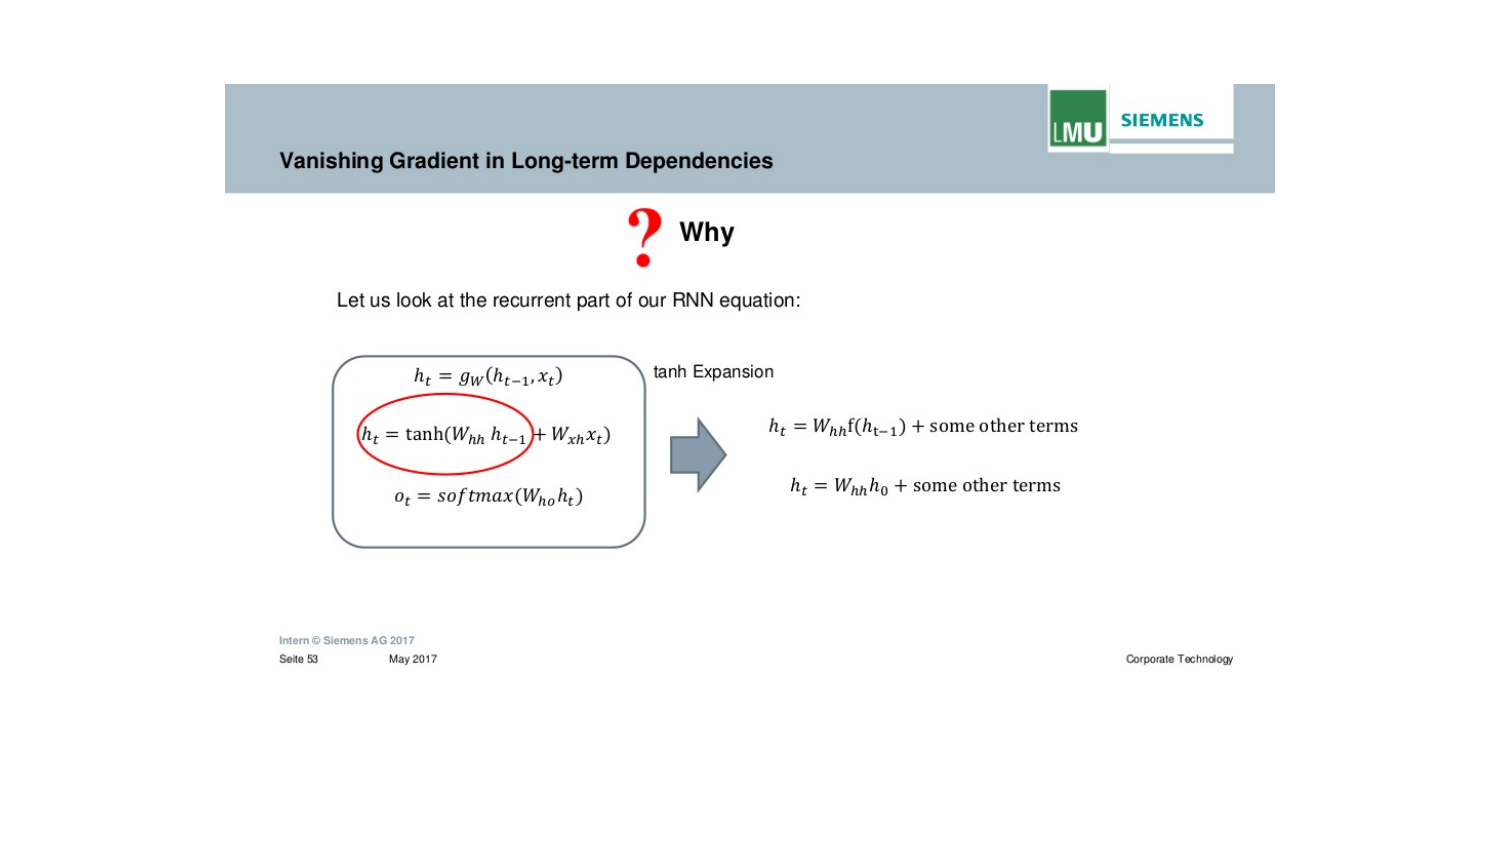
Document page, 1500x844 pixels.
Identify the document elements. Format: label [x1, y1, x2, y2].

picture [224, 84, 1276, 676]
